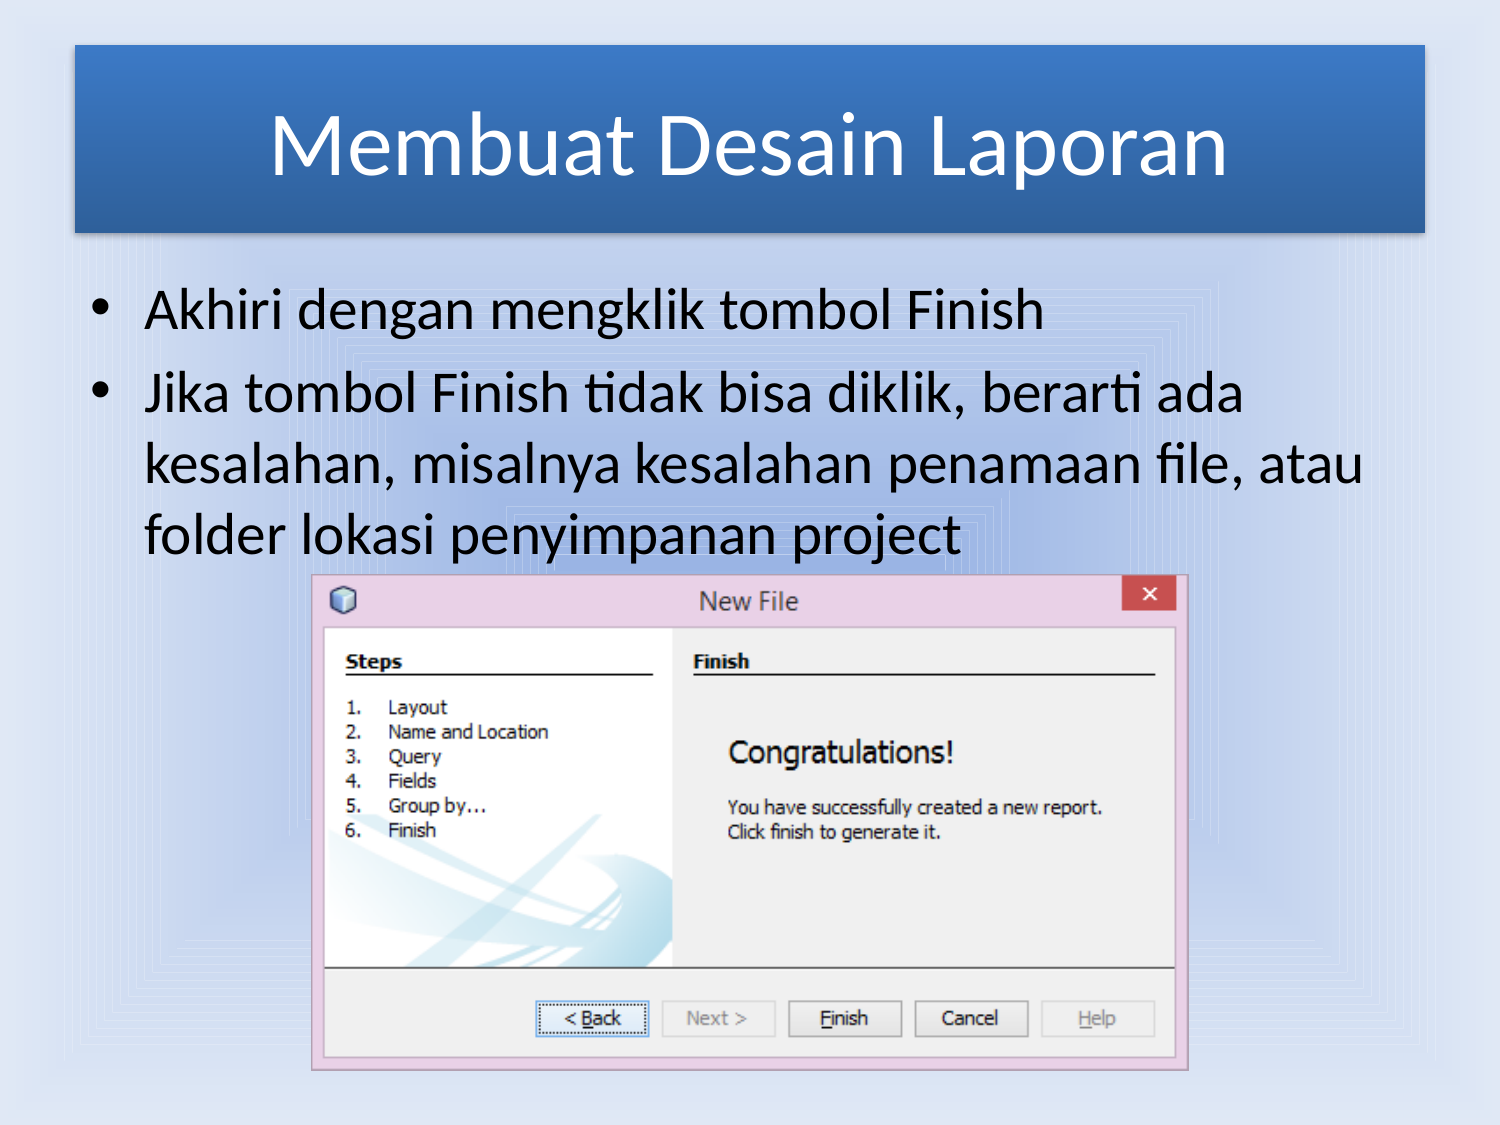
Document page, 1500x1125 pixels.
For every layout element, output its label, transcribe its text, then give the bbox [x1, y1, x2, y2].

list Akhiri dengan mengklik tombol Finish Jika tombol Finish tidak bisa diklik, berarti ada kesalahan, misalnya kesalahan penamaan file, atau folder lokasi penyimpanan project [75, 262, 1425, 575]
title Membuat Desain Laporan [75, 45, 1425, 233]
picture [311, 574, 1189, 1071]
